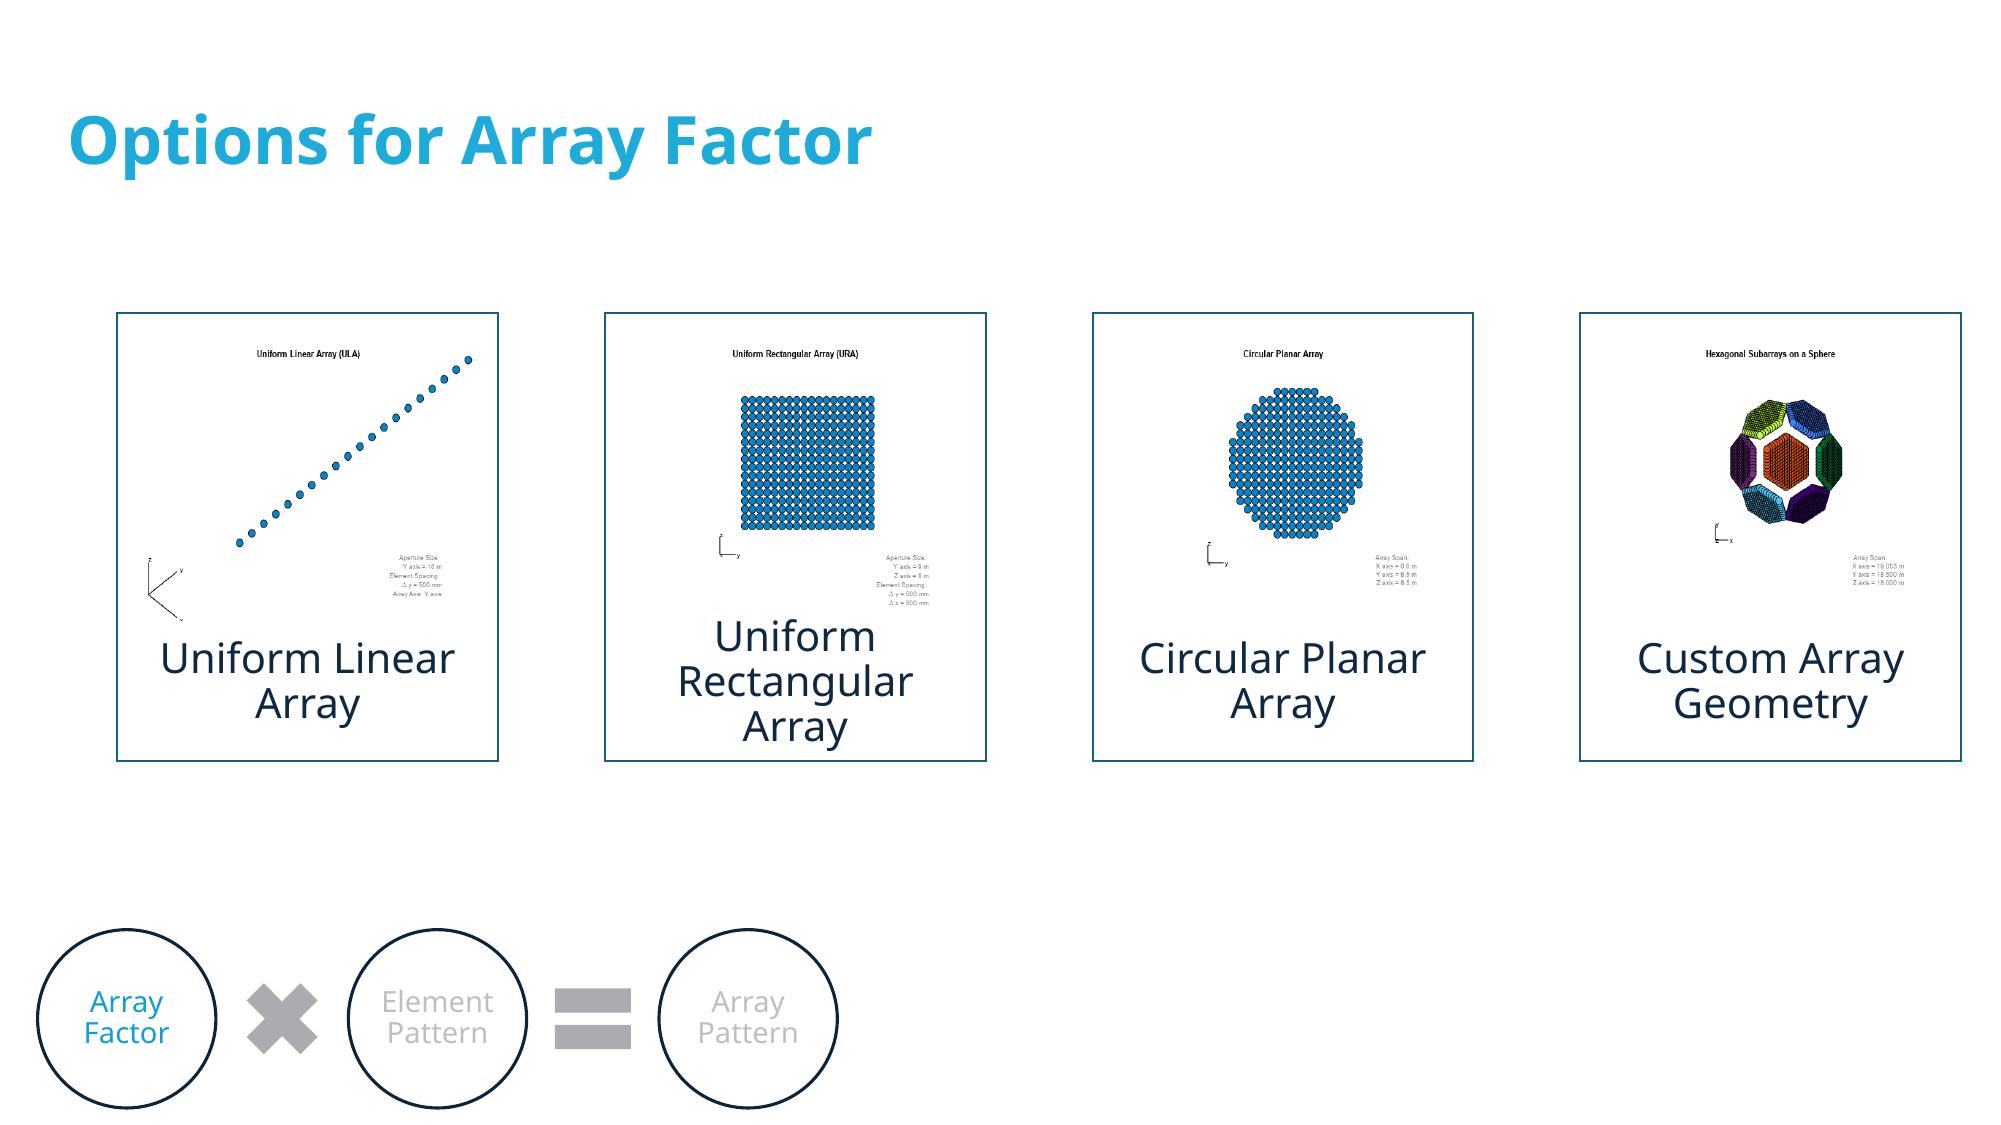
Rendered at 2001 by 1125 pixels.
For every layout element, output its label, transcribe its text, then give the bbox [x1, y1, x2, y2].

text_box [36, 924, 838, 1114]
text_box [115, 149, 1963, 926]
title Options for Array Factor [52, 85, 1778, 200]
